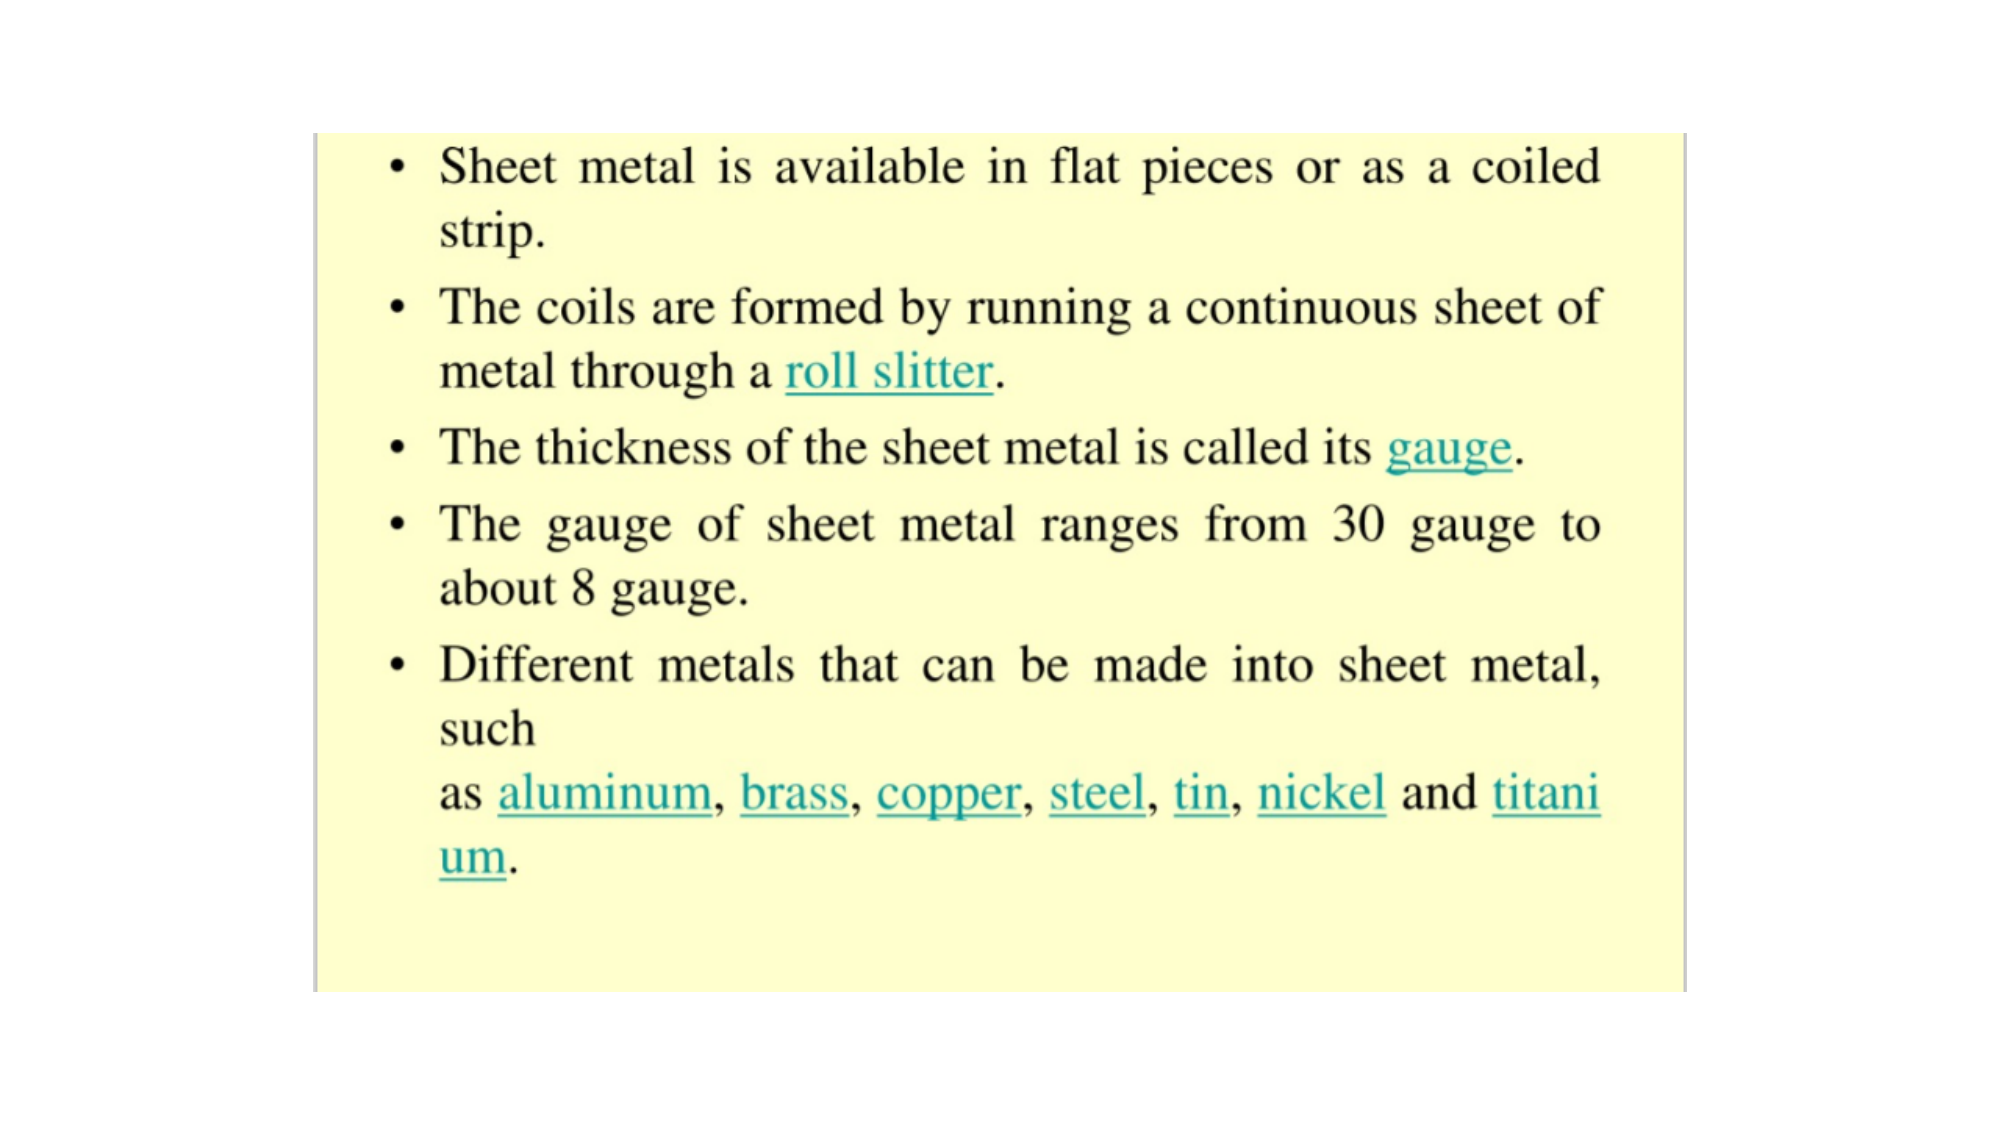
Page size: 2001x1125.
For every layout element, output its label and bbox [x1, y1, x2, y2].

picture [313, 133, 1687, 992]
